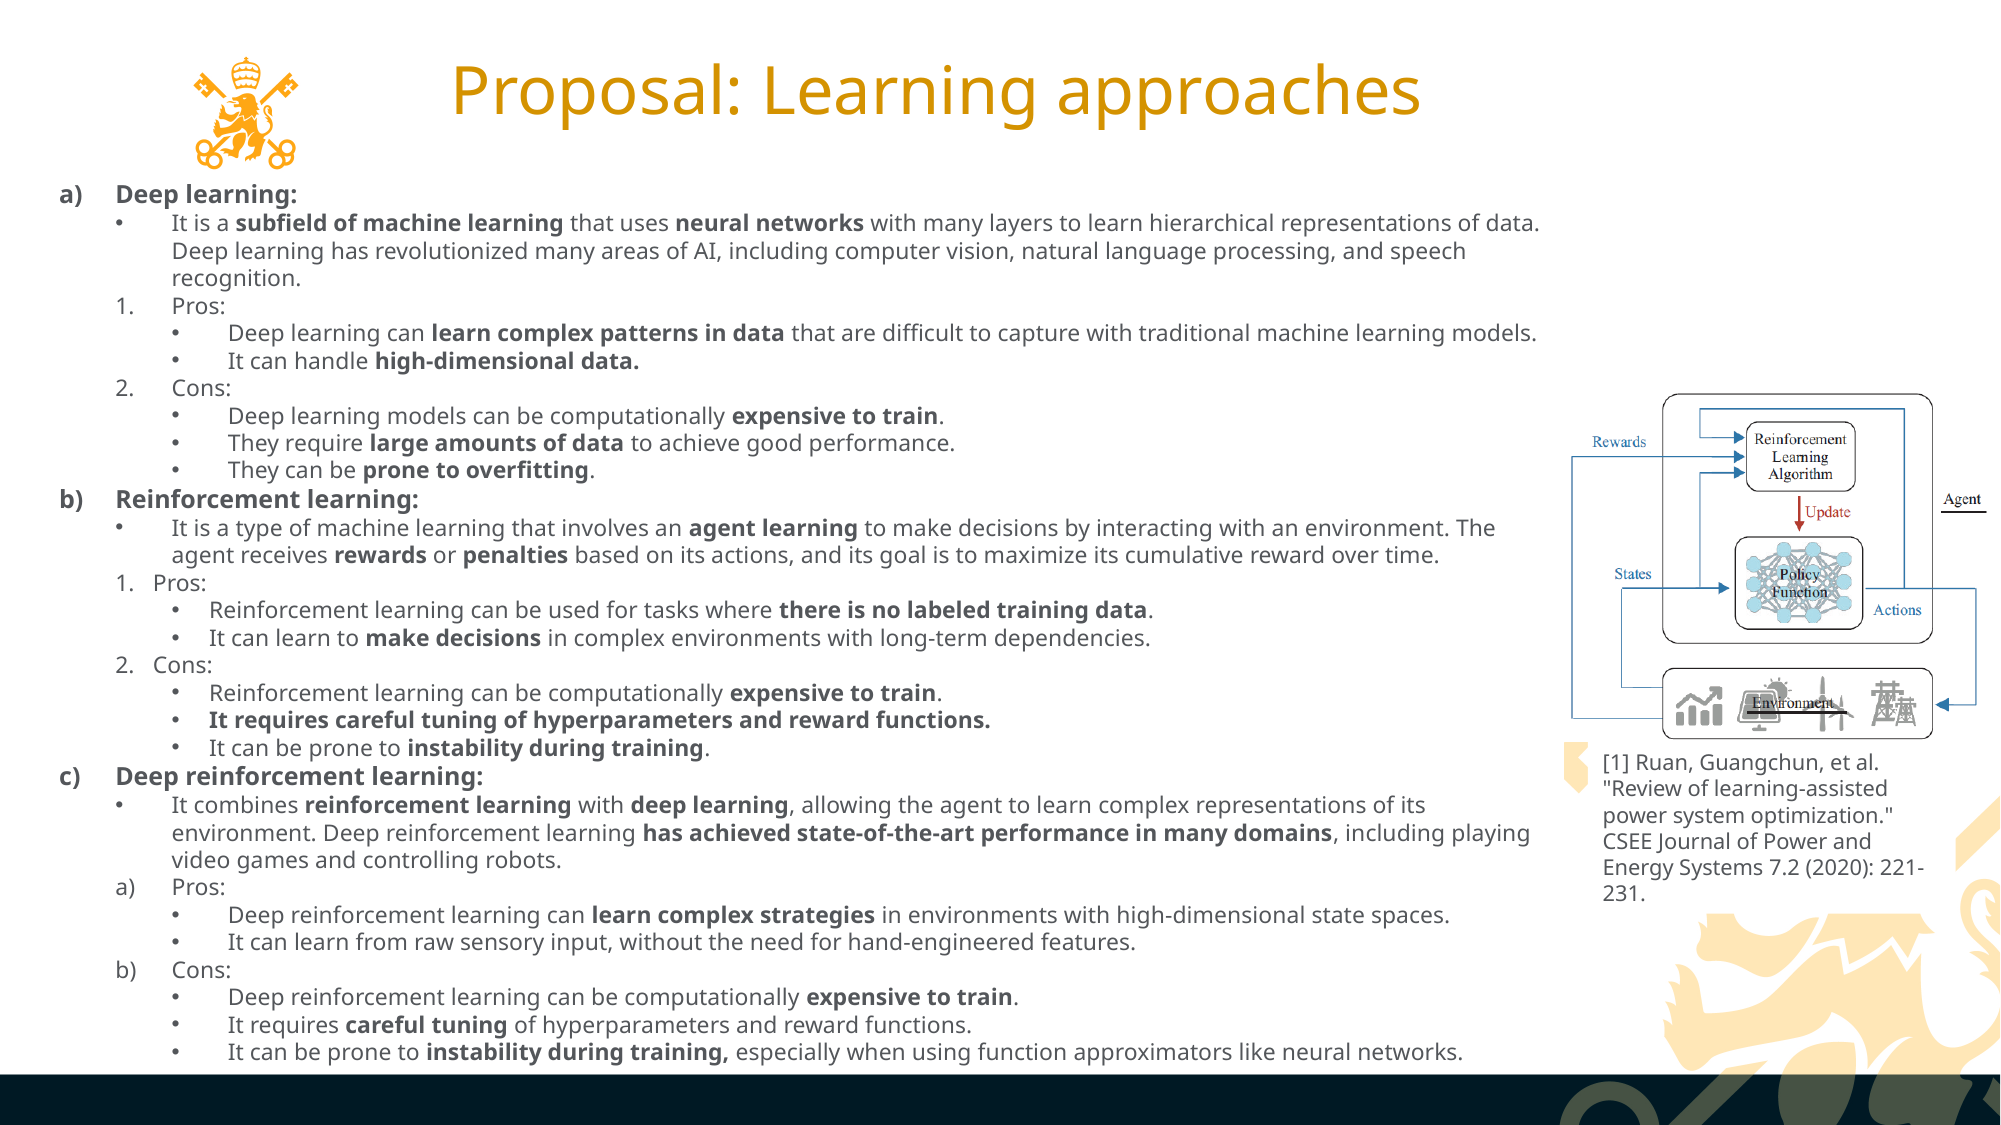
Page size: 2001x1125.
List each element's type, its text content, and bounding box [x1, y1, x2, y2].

text_box Deep learning: It is a subfield of machine learning that uses neural networks with many layers to learn hierarchical representations of data. Deep learning has revolutionized many areas of AI, including computer vision, natural language processing, and speech recognition. Pros: Deep learning can learn complex patterns in data that are difficult to capture with traditional machine learning models. It can handle high-dimensional data. Cons: Deep learning models can be computationally expensive to train. They require large amounts of data to achieve good performance. They can be prone to overfitting. Reinforcement learning: It is a type of machine learning that involves an agent learning to make decisions by interacting with an environment. The agent receives rewards or penalties based on its actions, and its goal is to maximize its cumulative reward over time. Pros: Reinforcement learning can be used for tasks where there is no labeled training data. It can learn to make decisions in complex environments with long-term dependencies. Cons: Reinforcement learning can be computationally expensive to train. It requires careful tuning of hyperparameters and reward functions. It can be prone to instability during training. Deep reinforcement learning: It combines reinforcement learning with deep learning, allowing the agent to learn complex representations of its environment. Deep reinforcement learning has achieved state-of-the-art performance in many domains, including playing video games and controlling robots. Pros: Deep reinforcement learning can learn complex strategies in environments with high-dimensional state spaces. It can learn from raw sensory input, without the need for hand-engineered features. Cons: Deep reinforcement learning can be computationally expensive to train. It requires careful tuning of hyperparameters and reward functions. It can be prone to instability during training, especially when using function approximators like neural networks. [44, 171, 1564, 1073]
text_box [1] Ruan, Guangchun, et al. "Review of learning-assisted power system optimization." CSEE Journal of Power and Energy Systems 7.2 (2020): 221-231. [1587, 742, 1956, 914]
picture [0, 0, 2001, 1125]
title Proposal: Learning approaches [436, 49, 1956, 155]
